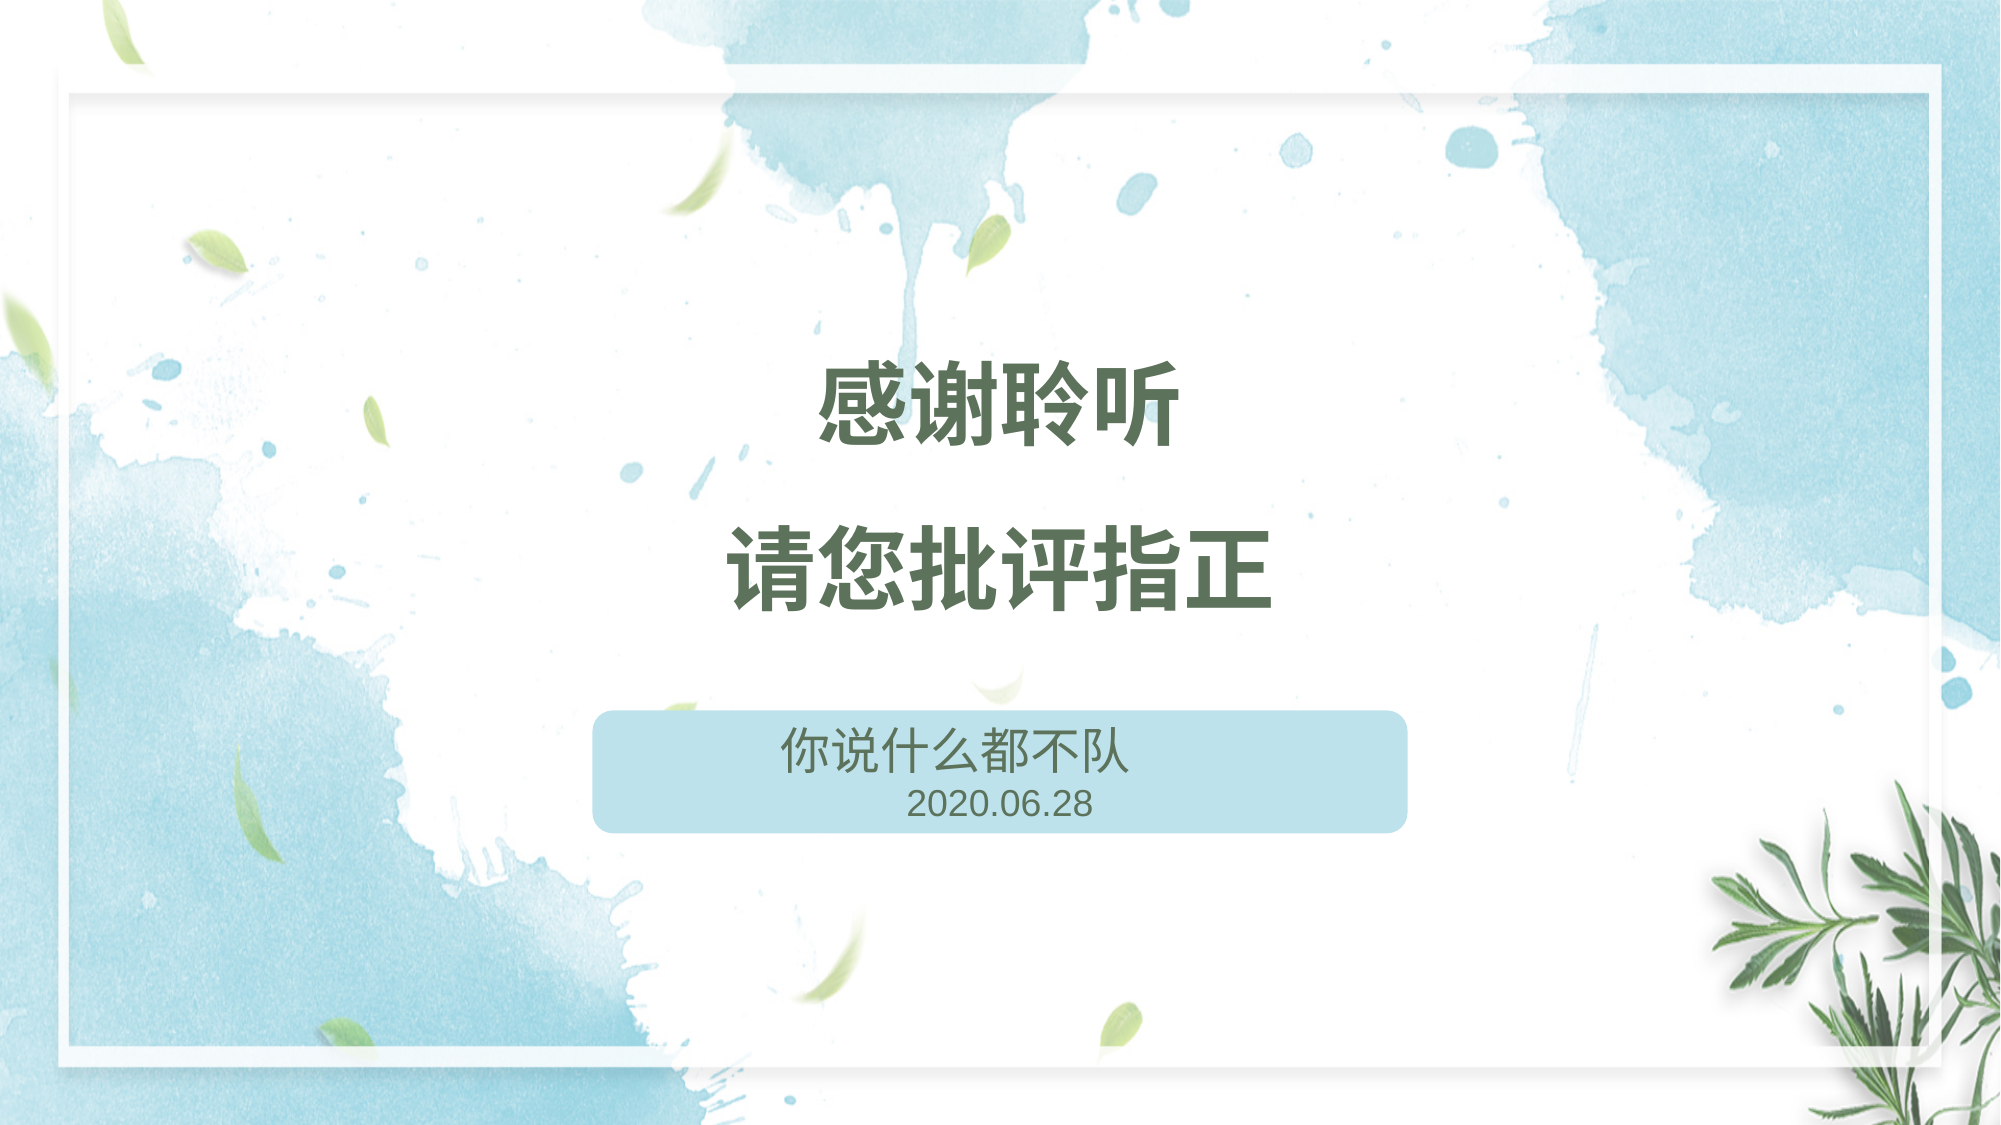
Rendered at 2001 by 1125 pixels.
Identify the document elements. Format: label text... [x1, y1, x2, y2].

text_box 你说什么都不队 2020.06.28 [591, 709, 1409, 835]
picture [0, 0, 2001, 1125]
text_box 感谢聆听 请您批评指正 [364, 284, 1636, 630]
